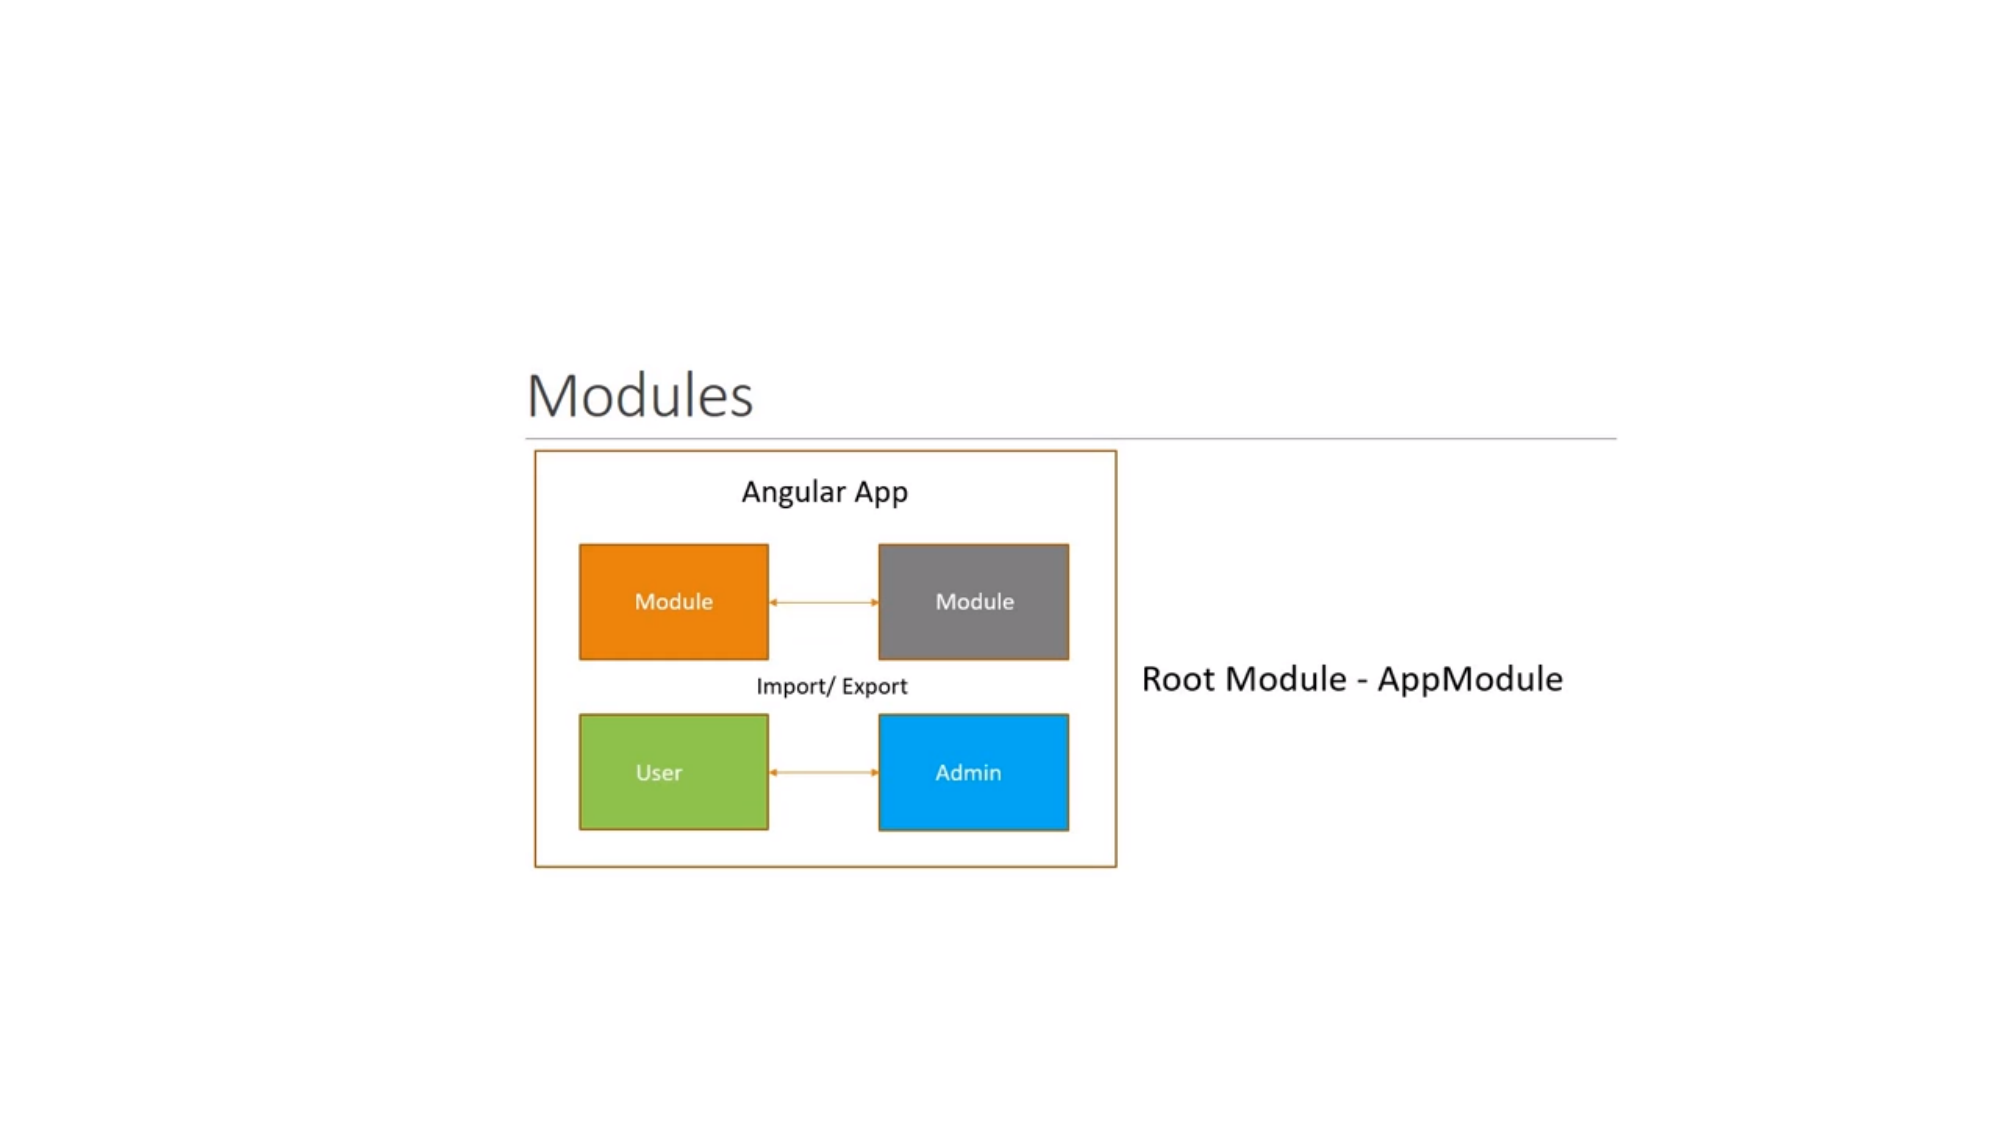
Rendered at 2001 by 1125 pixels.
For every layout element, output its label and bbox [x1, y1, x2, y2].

picture [374, 227, 1651, 923]
